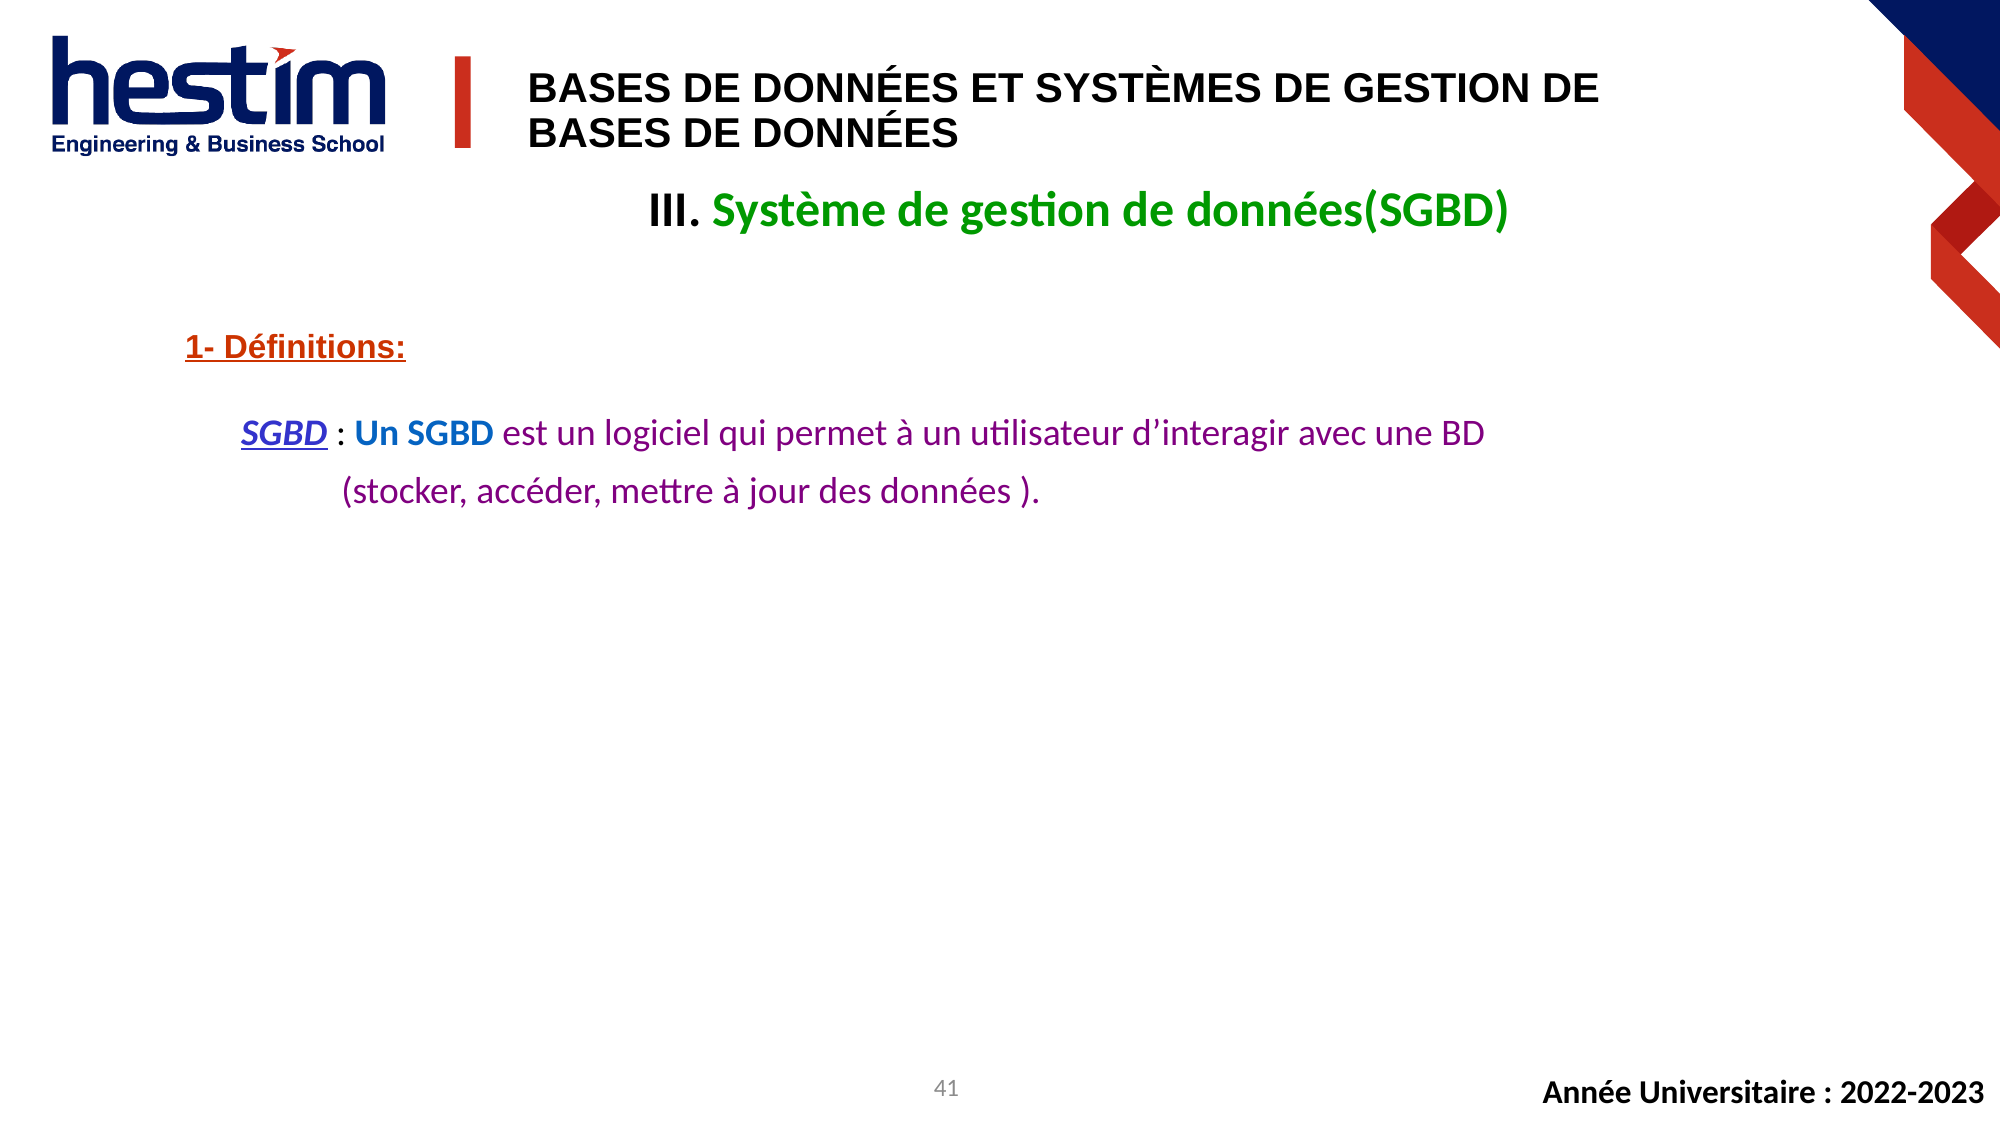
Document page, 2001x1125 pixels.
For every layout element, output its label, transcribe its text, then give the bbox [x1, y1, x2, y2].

text_box SGBD : Un SGBD est un logiciel qui permet à un utilisateur d’interagir avec une BD (stocker, accéder, mettre à jour des données ). [226, 387, 1584, 519]
text_box 1- Définitions: [170, 297, 1640, 1028]
text_box III. Système de gestion de données(SGBD) Année Universitaire : 2022-2023 [33, 175, 2000, 1125]
text_box BASES DE DONNÉES ET SYSTÈMES DE GESTION DE BASES DE DONNÉES [512, 59, 1697, 157]
picture [33, 28, 403, 162]
slide_number 41 [721, 1056, 1172, 1117]
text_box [1866, 0, 2000, 350]
text_box [454, 55, 472, 149]
